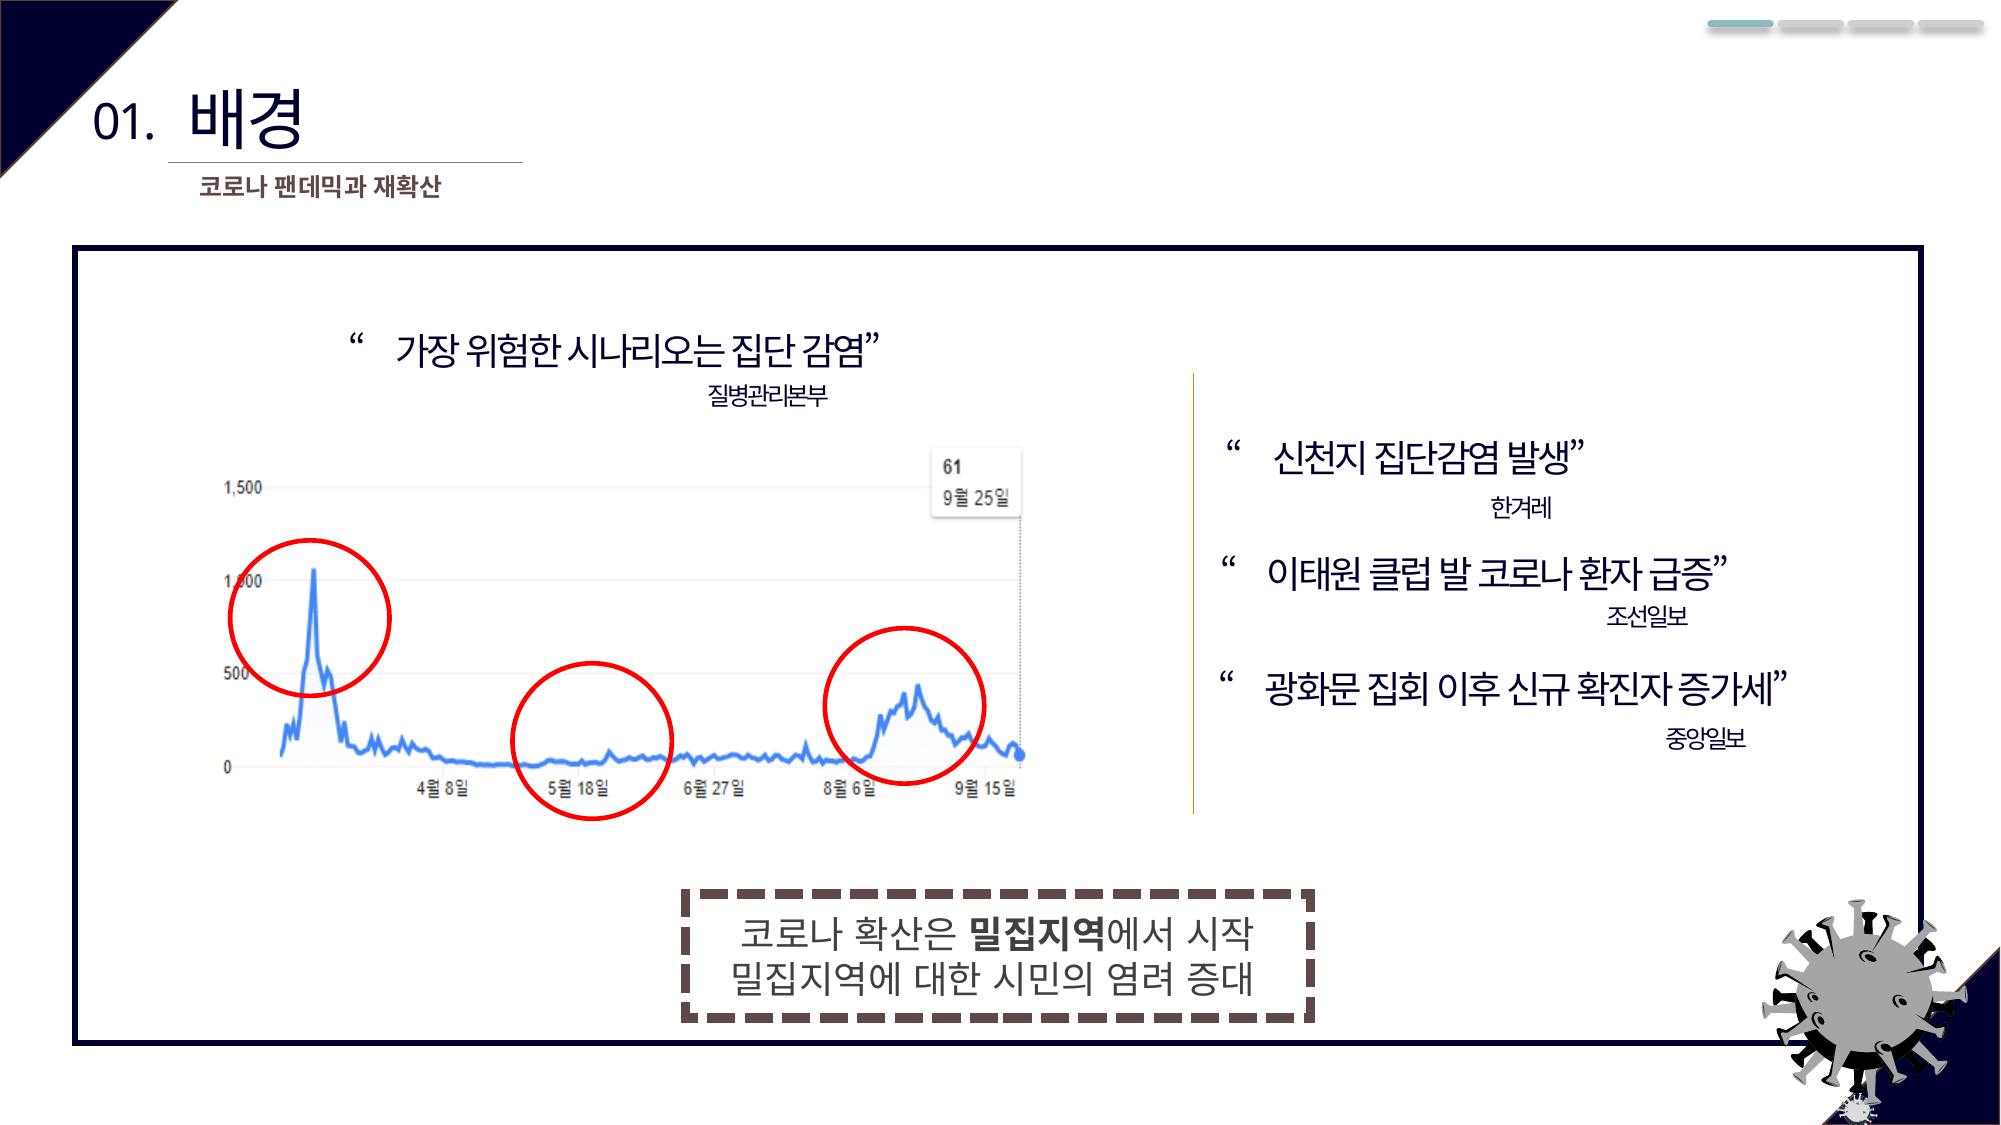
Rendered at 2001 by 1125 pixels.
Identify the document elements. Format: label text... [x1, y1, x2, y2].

picture [188, 438, 1041, 818]
text_box 01. [78, 81, 172, 157]
text_box 배경 [172, 70, 323, 162]
text_box [74, 247, 1922, 1044]
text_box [1759, 899, 1967, 1112]
text_box 코로나 팬데믹과 재확산 [184, 163, 459, 209]
